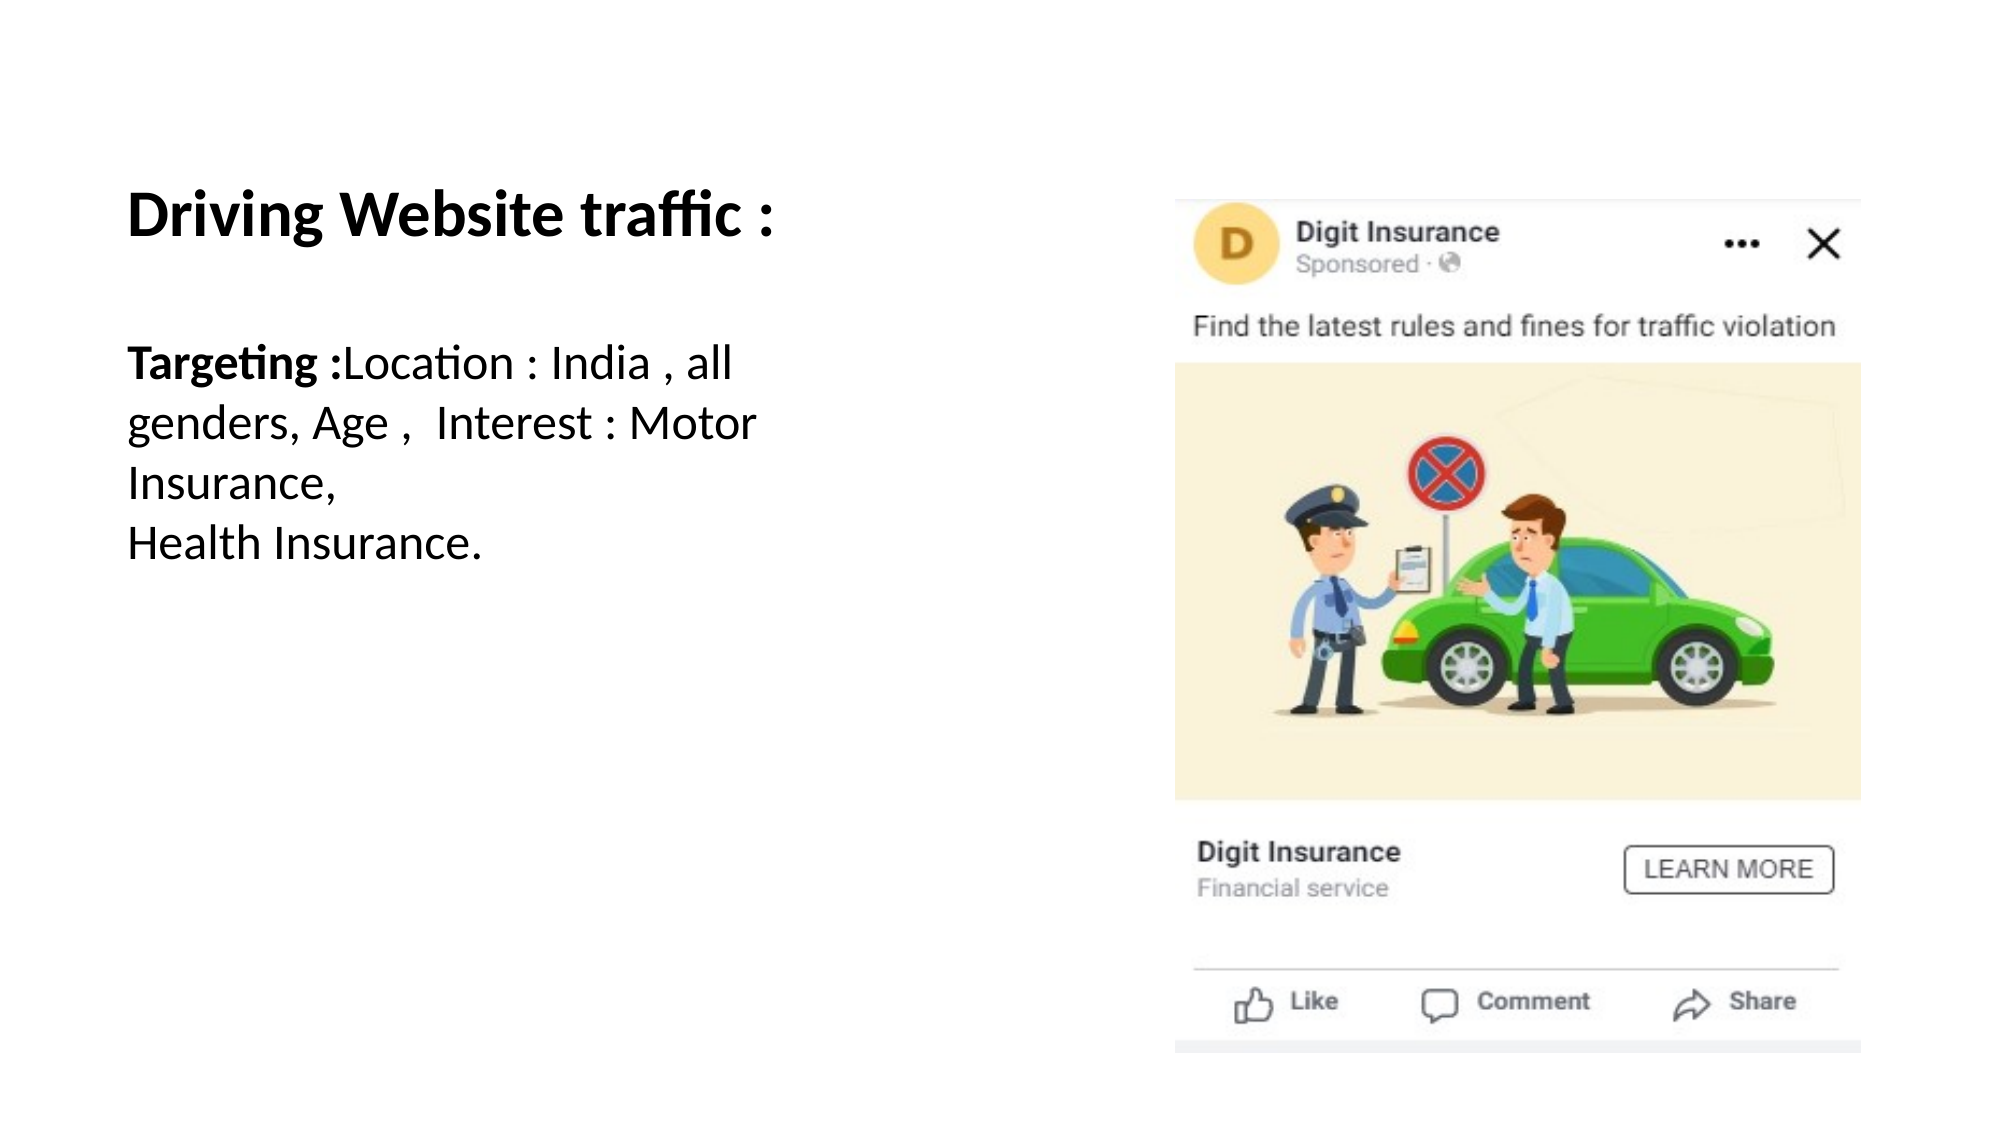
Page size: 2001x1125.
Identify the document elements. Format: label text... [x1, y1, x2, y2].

text_box Driving Website traffic : Targeting :Location : India , all genders, Age , Interest : Motor Insurance, Health Insurance. [112, 162, 921, 638]
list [1175, 199, 1861, 1053]
